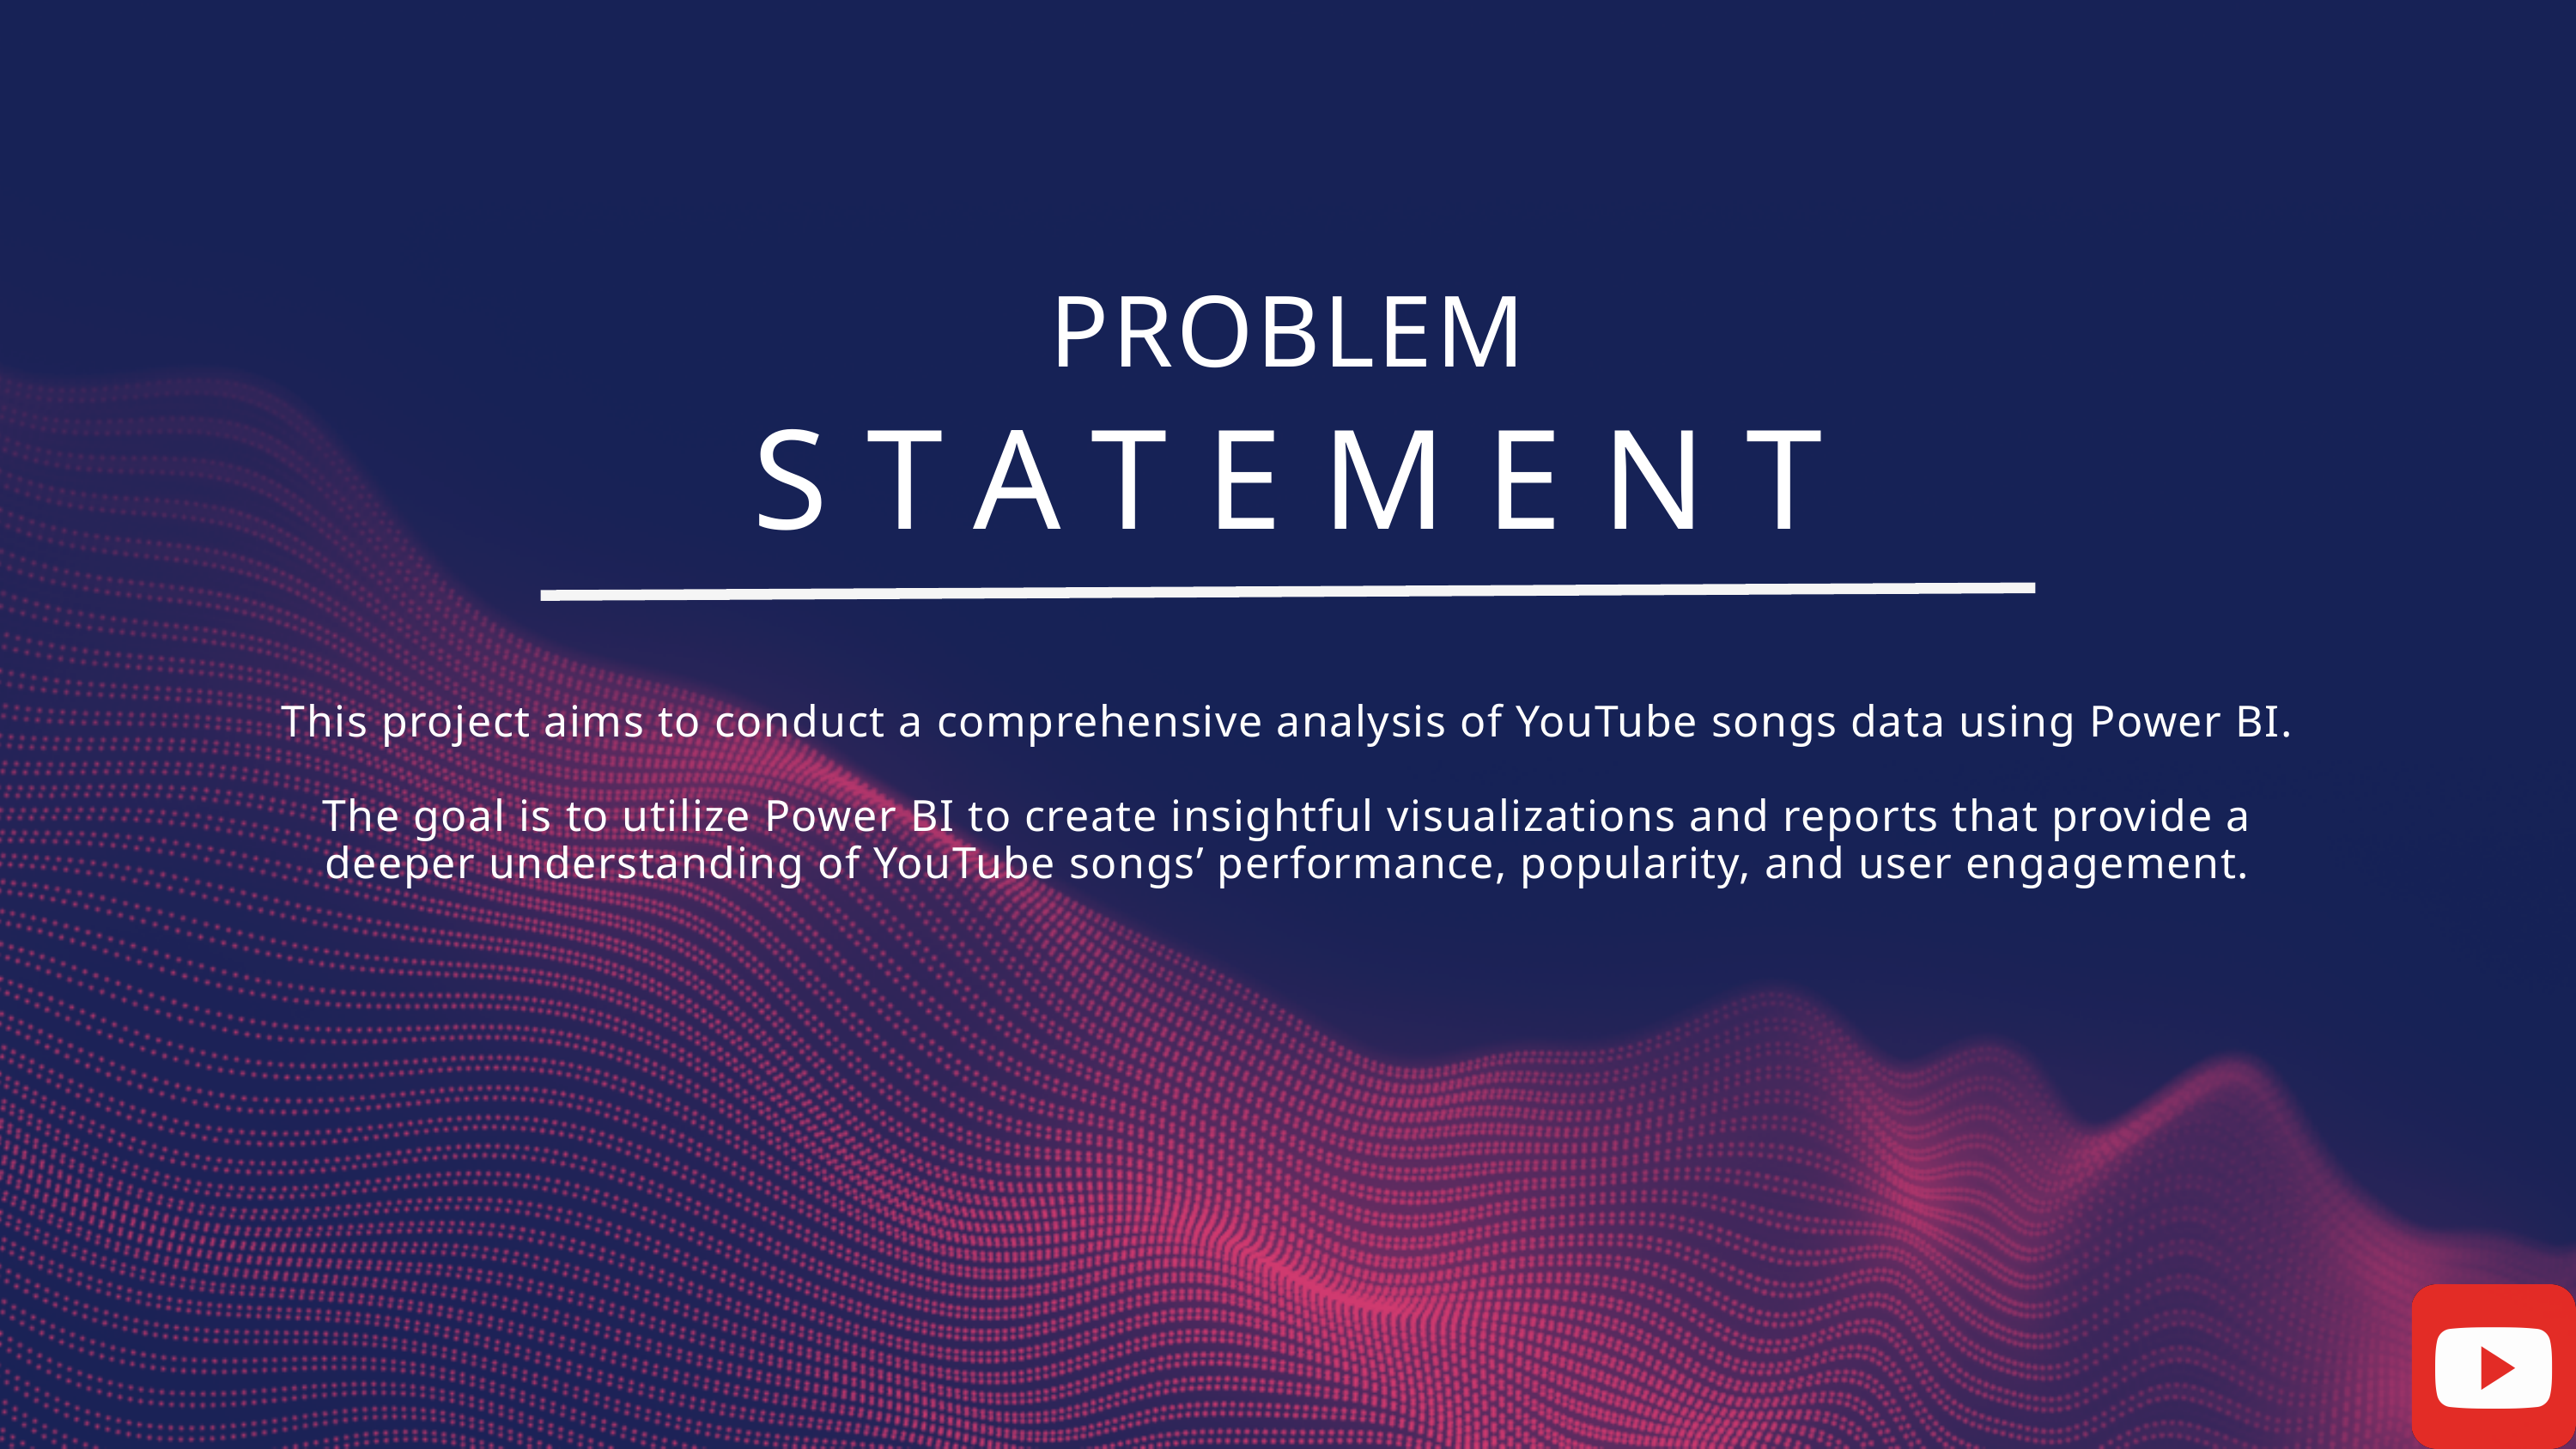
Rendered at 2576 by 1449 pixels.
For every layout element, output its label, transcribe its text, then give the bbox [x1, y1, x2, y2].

text_box [0, 0, 2576, 1449]
text_box [2411, 1284, 2576, 1449]
text_box PROBLEM [540, 278, 2036, 387]
text_box This project aims to conduct a comprehensive analysis of YouTube songs data using Power BI. The goal is to utilize Power BI to create insightful visualizations and reports that provide a deeper understanding of YouTube songs’ performance, popularity, and user engagement. [269, 698, 2307, 888]
text_box STATEMENT [540, 404, 2036, 557]
